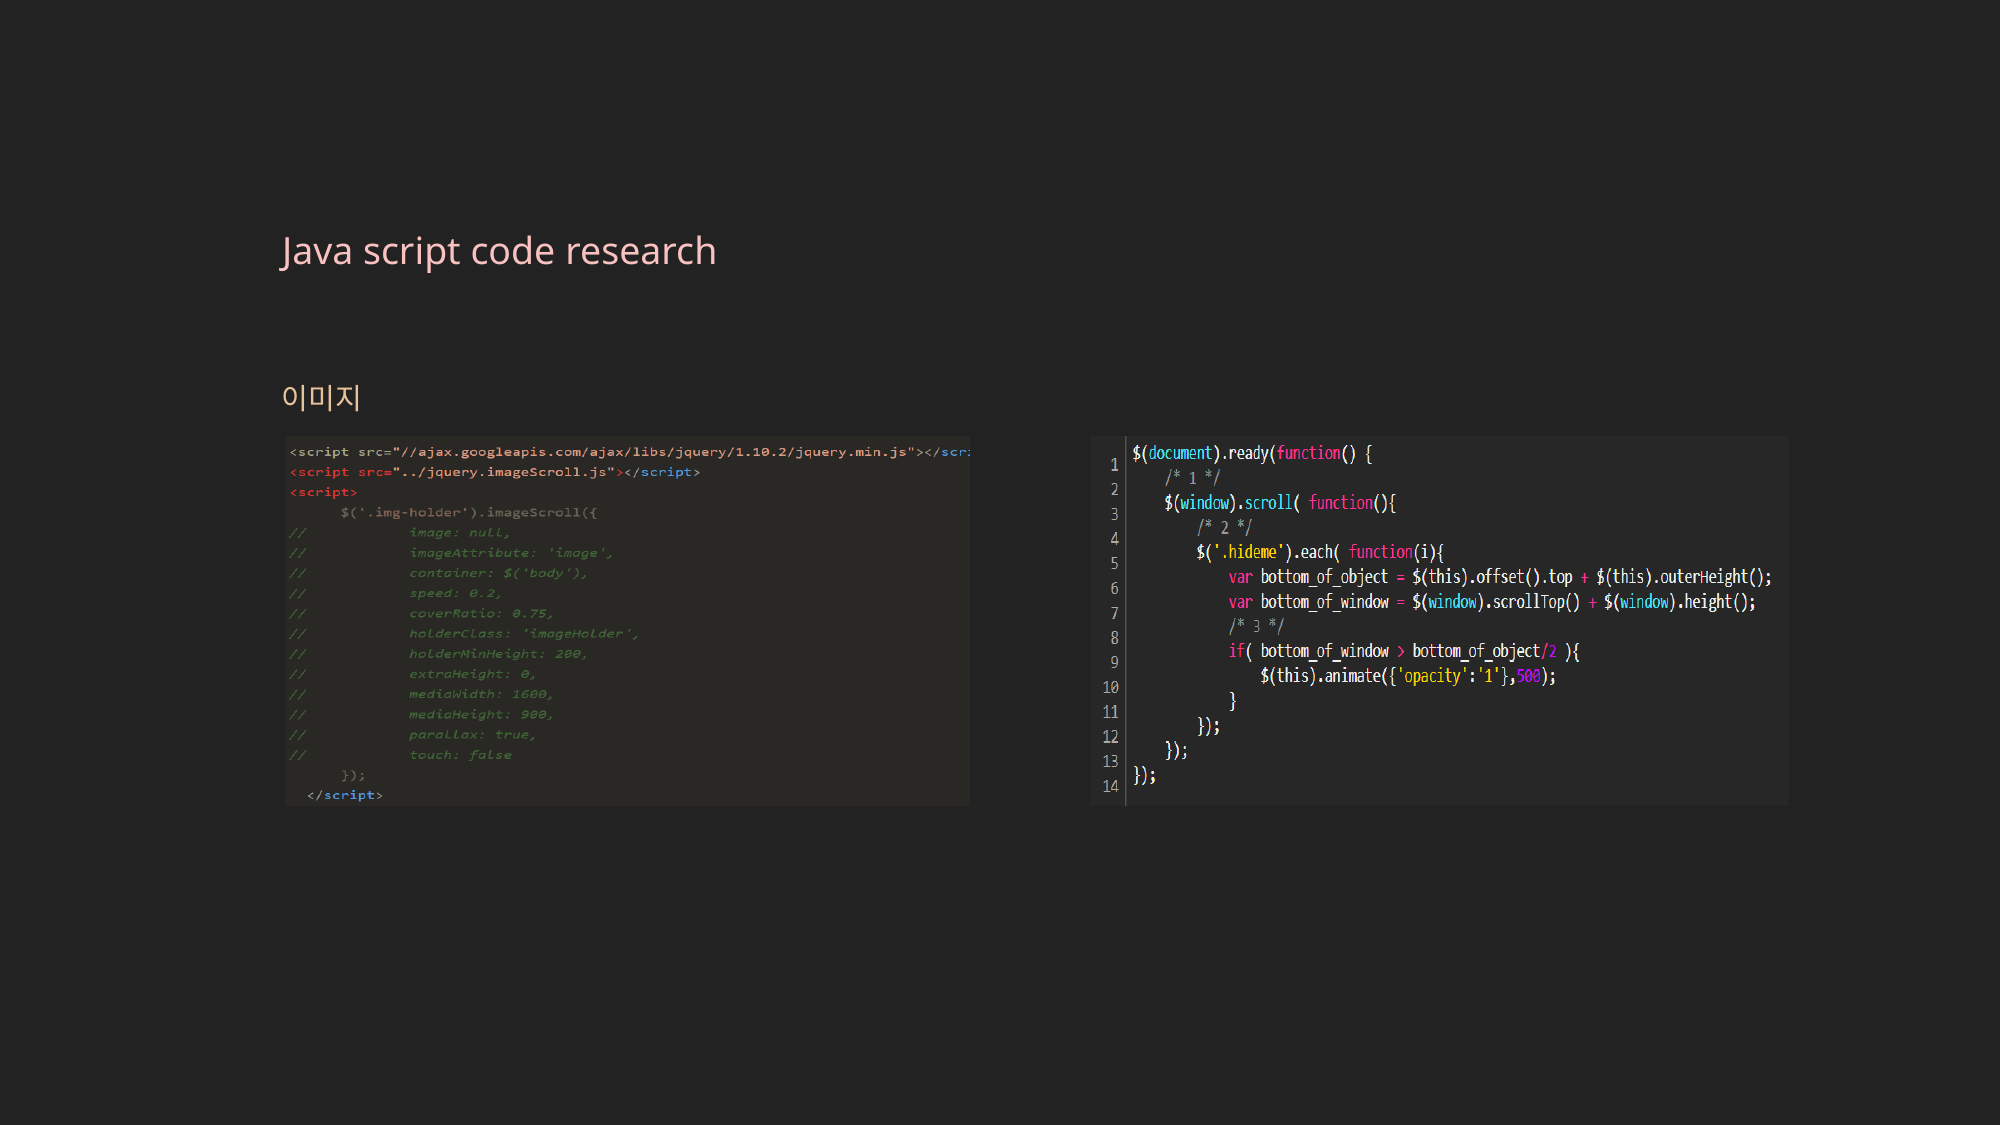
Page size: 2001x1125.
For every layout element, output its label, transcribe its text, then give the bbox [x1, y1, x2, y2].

picture [285, 436, 971, 806]
text_box 이미지 [266, 372, 386, 423]
text_box Java script code research [267, 219, 743, 280]
picture [1090, 436, 1789, 806]
